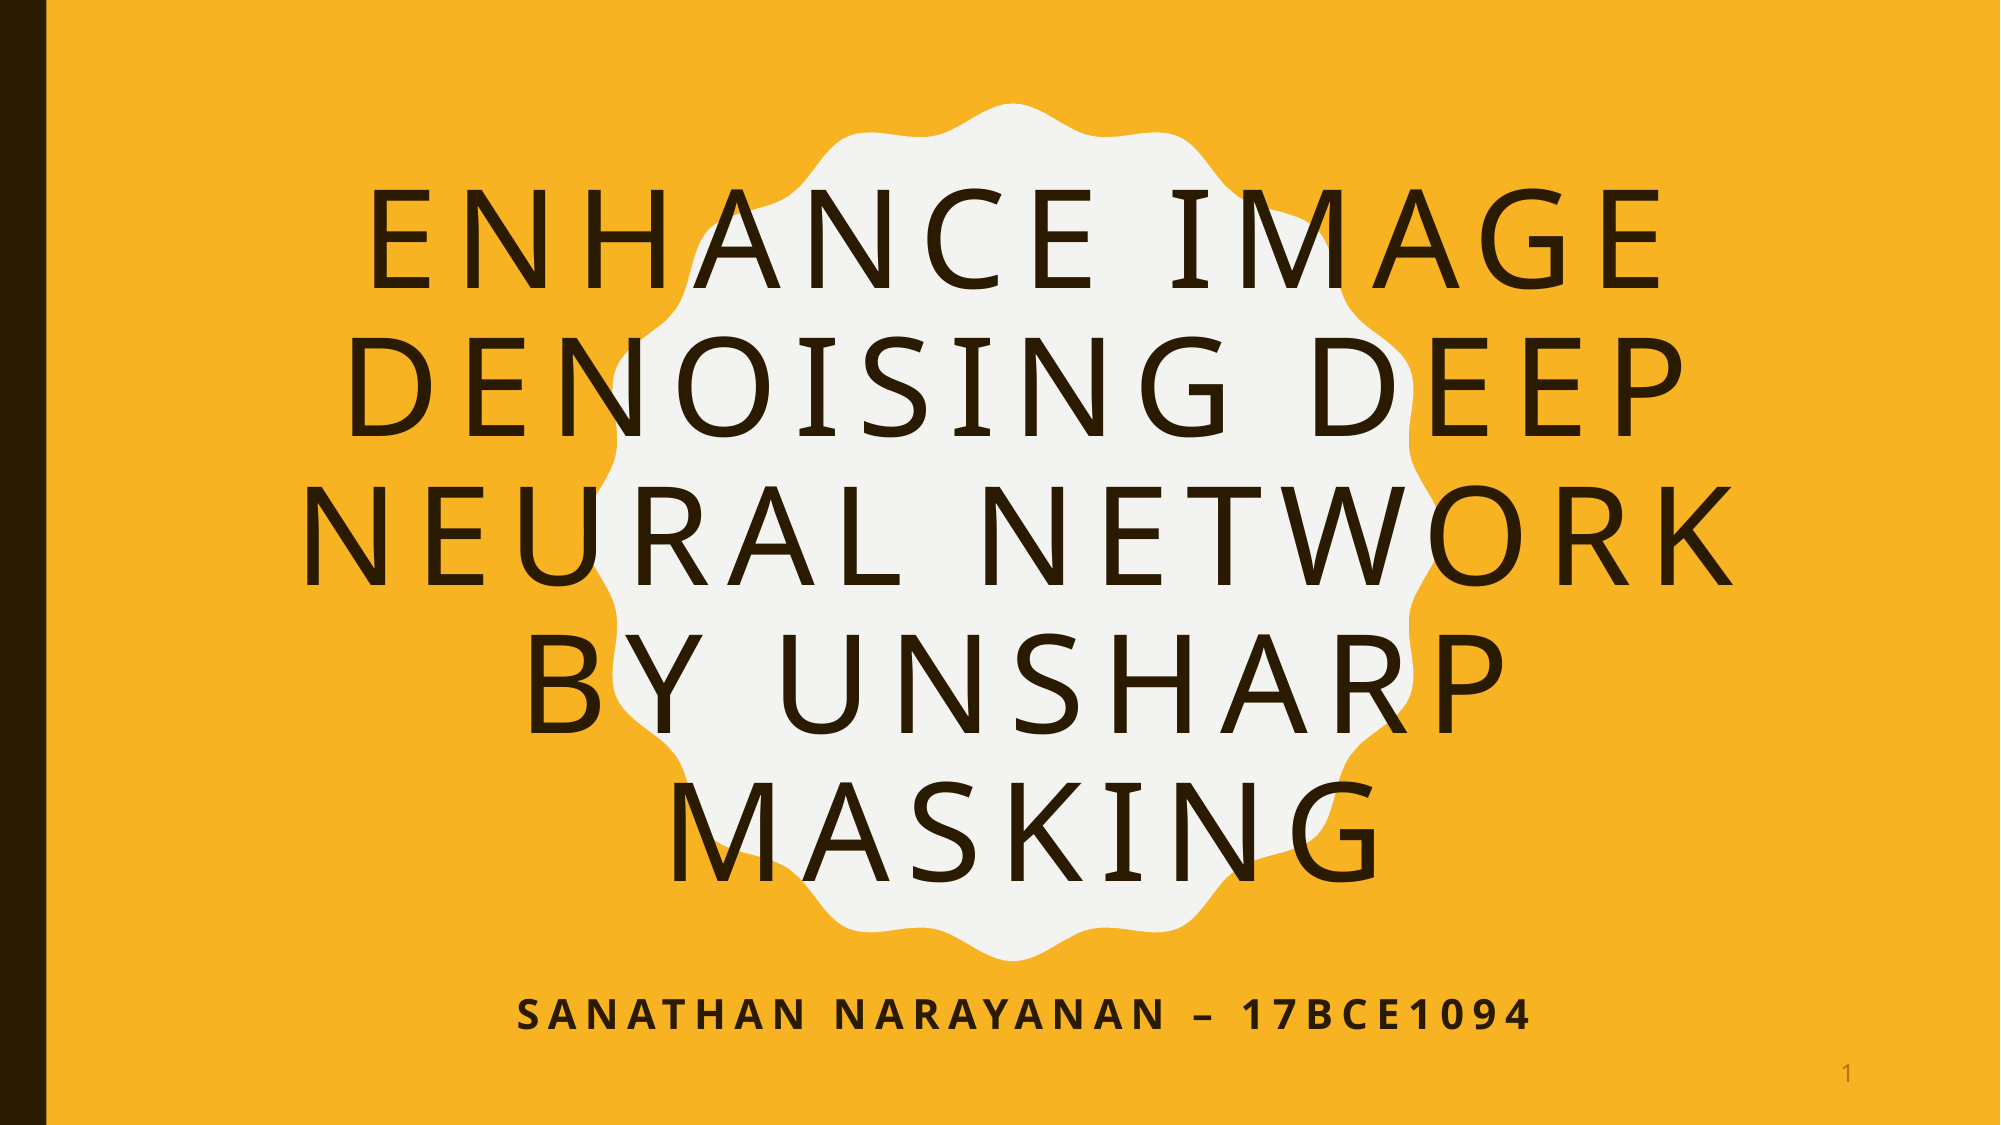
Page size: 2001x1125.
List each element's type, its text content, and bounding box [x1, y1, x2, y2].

title Enhance Image Denoising deep neural network by Unsharp Masking [176, 180, 1870, 902]
slide_number 1 [1487, 1045, 1870, 1103]
subtitle sanathan narayanan – 17bce1094 [273, 980, 1774, 1103]
